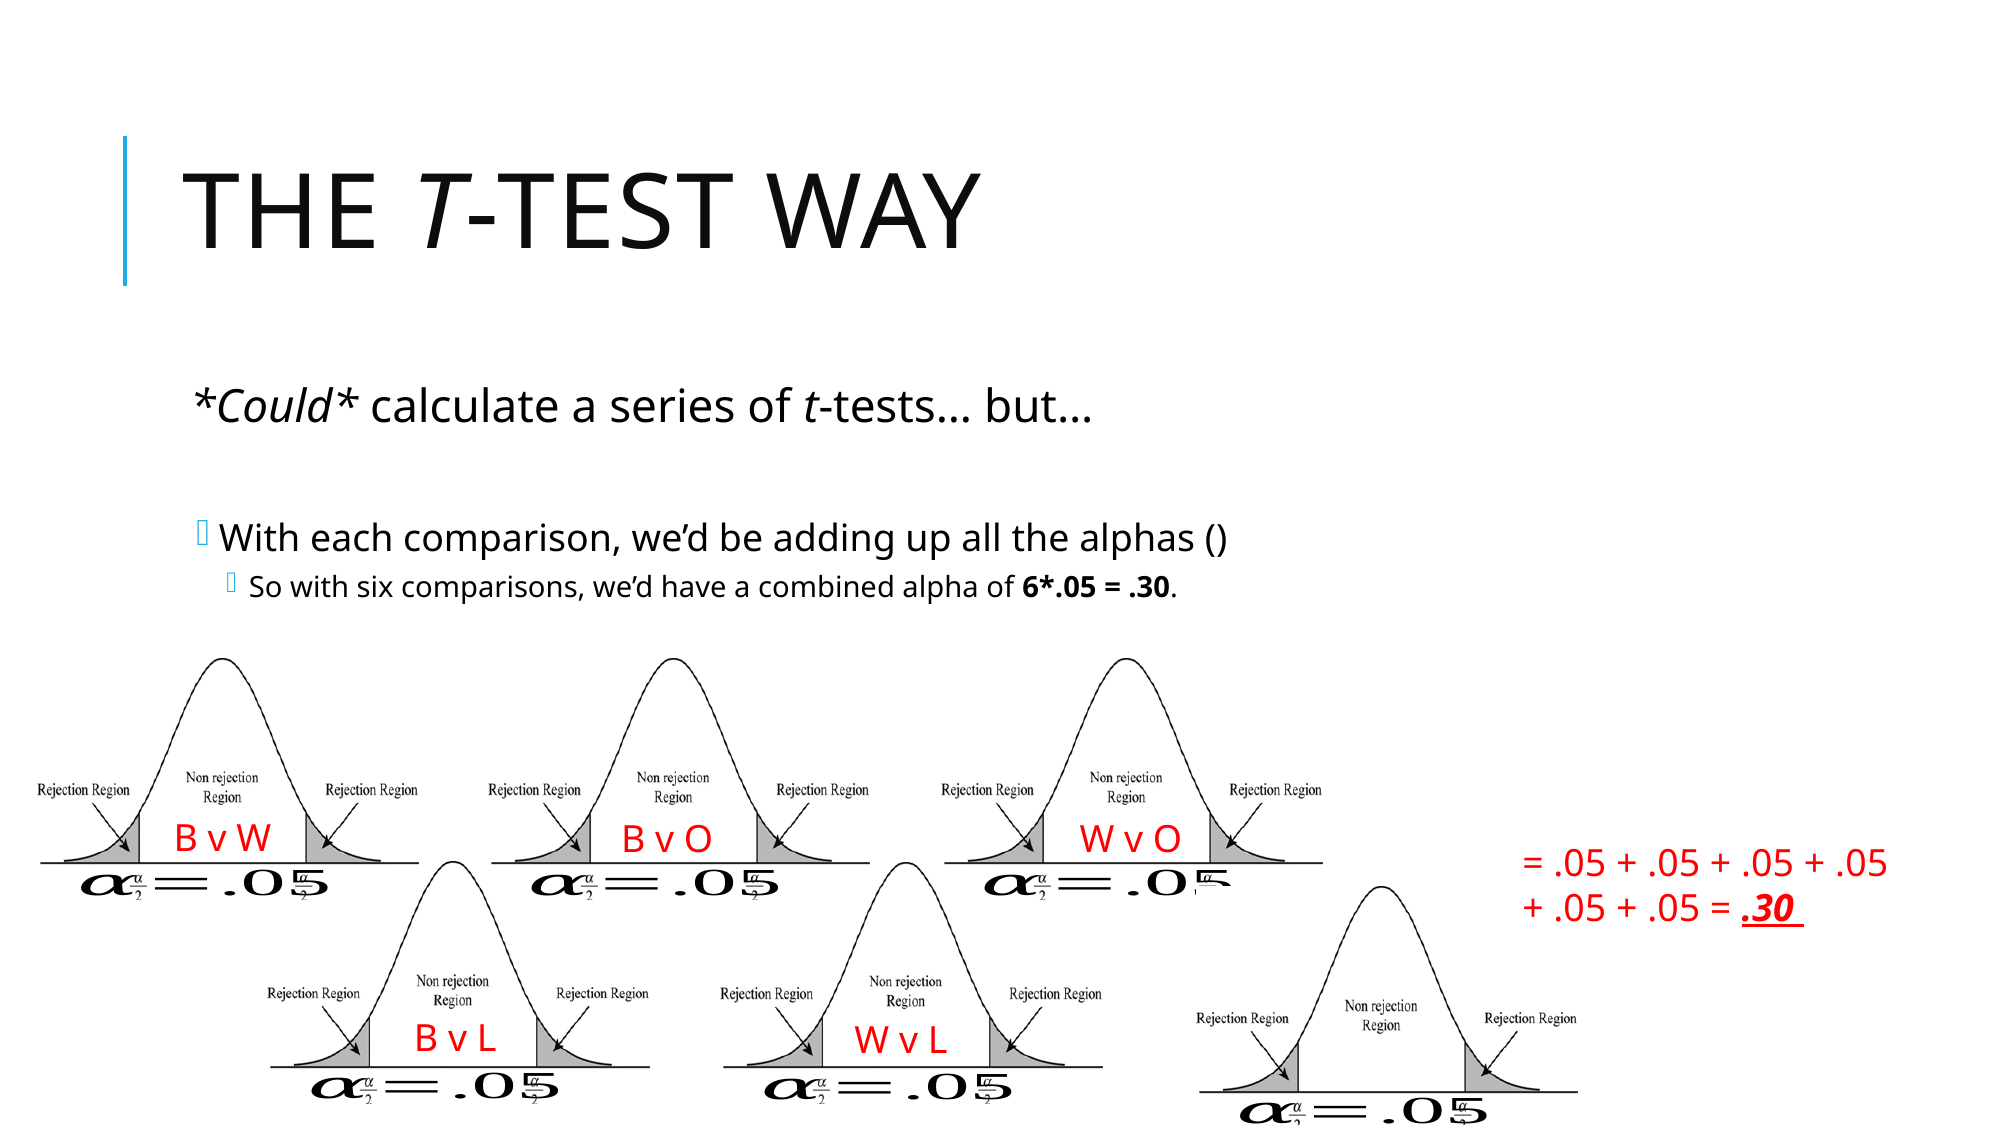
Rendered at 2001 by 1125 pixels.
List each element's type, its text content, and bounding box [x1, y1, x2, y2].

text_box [487, 658, 870, 905]
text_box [1196, 886, 1578, 1125]
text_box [267, 861, 650, 1109]
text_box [37, 658, 419, 905]
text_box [720, 862, 1103, 1109]
title The t-test Way [168, 96, 1763, 342]
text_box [940, 658, 1323, 905]
